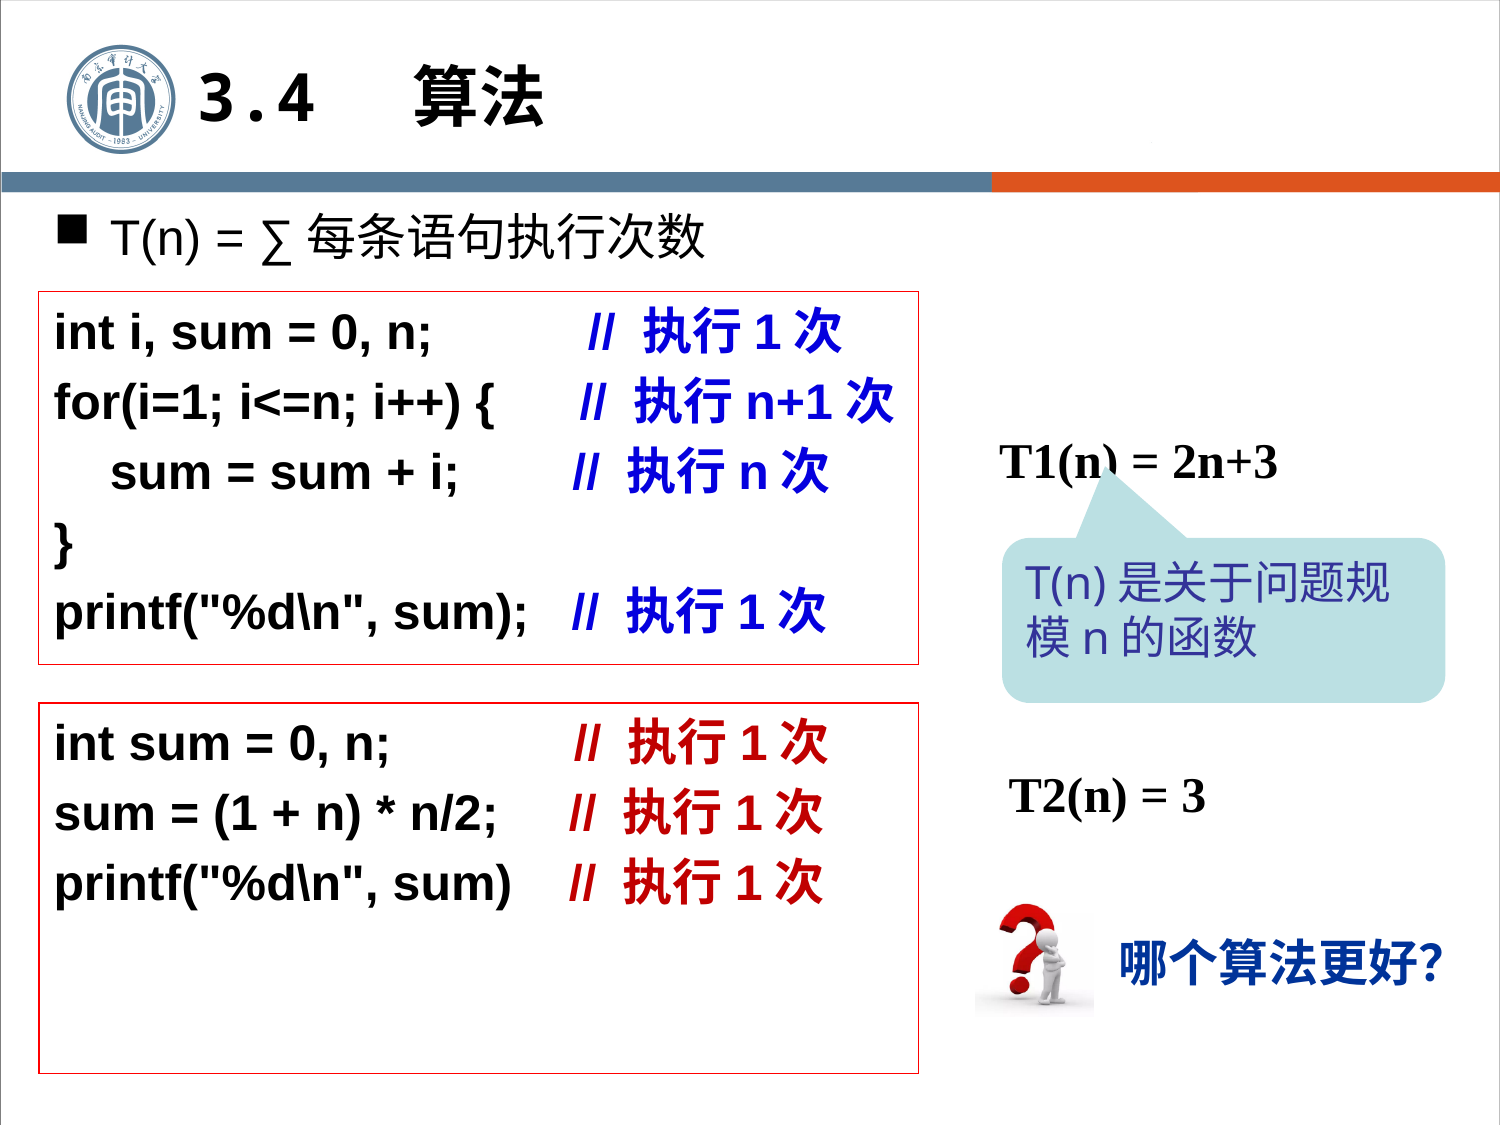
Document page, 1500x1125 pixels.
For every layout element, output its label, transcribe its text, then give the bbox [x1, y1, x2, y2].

picture [0, 0, 1500, 1125]
text_box 3.4 算法 [181, 47, 577, 143]
text_box T(n)是关于问题规模n的函数 [1002, 466, 1446, 703]
text_box int sum = 0, n; // 执行1次 sum = (1 + n) * n/2; // 执行1次 printf("%d\n", sum) // 执行1次 [38, 703, 919, 1074]
text_box 哪个算法更好？ [1103, 923, 1500, 999]
text_box T2(n) = 3 [918, 737, 1500, 830]
text_box T(n) = ∑每条语句执行次数 [38, 186, 1432, 273]
text_box T1(n) = 2n+3 [909, 402, 1500, 496]
text_box int i, sum = 0, n; // 执行1次 for(i=1; i<=n; i++) { // 执行n+1次 sum = sum + i; // 执行n次 } printf("%d\n", sum); // 执行1次 [38, 291, 919, 665]
